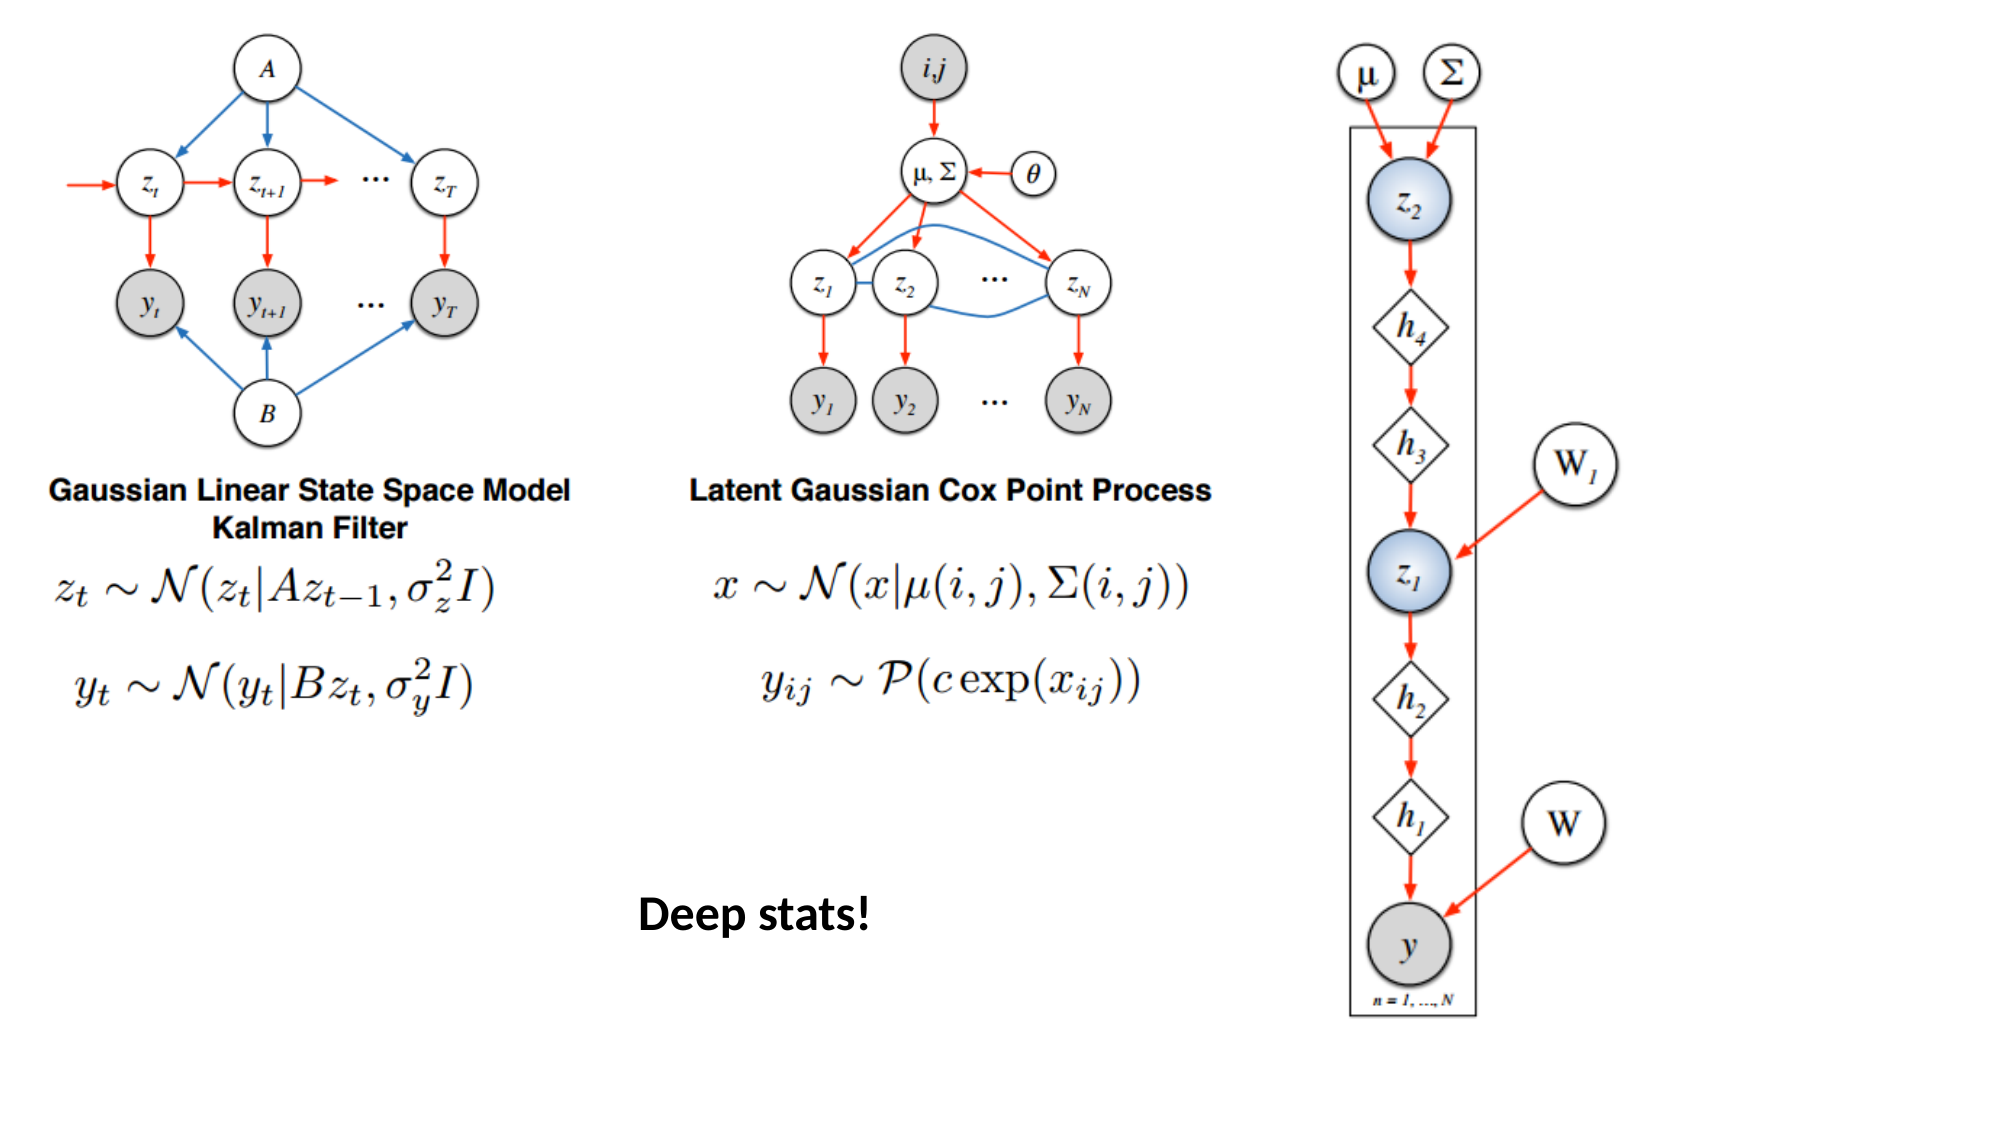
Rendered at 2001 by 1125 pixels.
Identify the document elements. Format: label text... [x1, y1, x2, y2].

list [34, 28, 1229, 717]
picture [1298, 28, 1636, 1039]
text_box Deep stats! [462, 872, 1048, 948]
